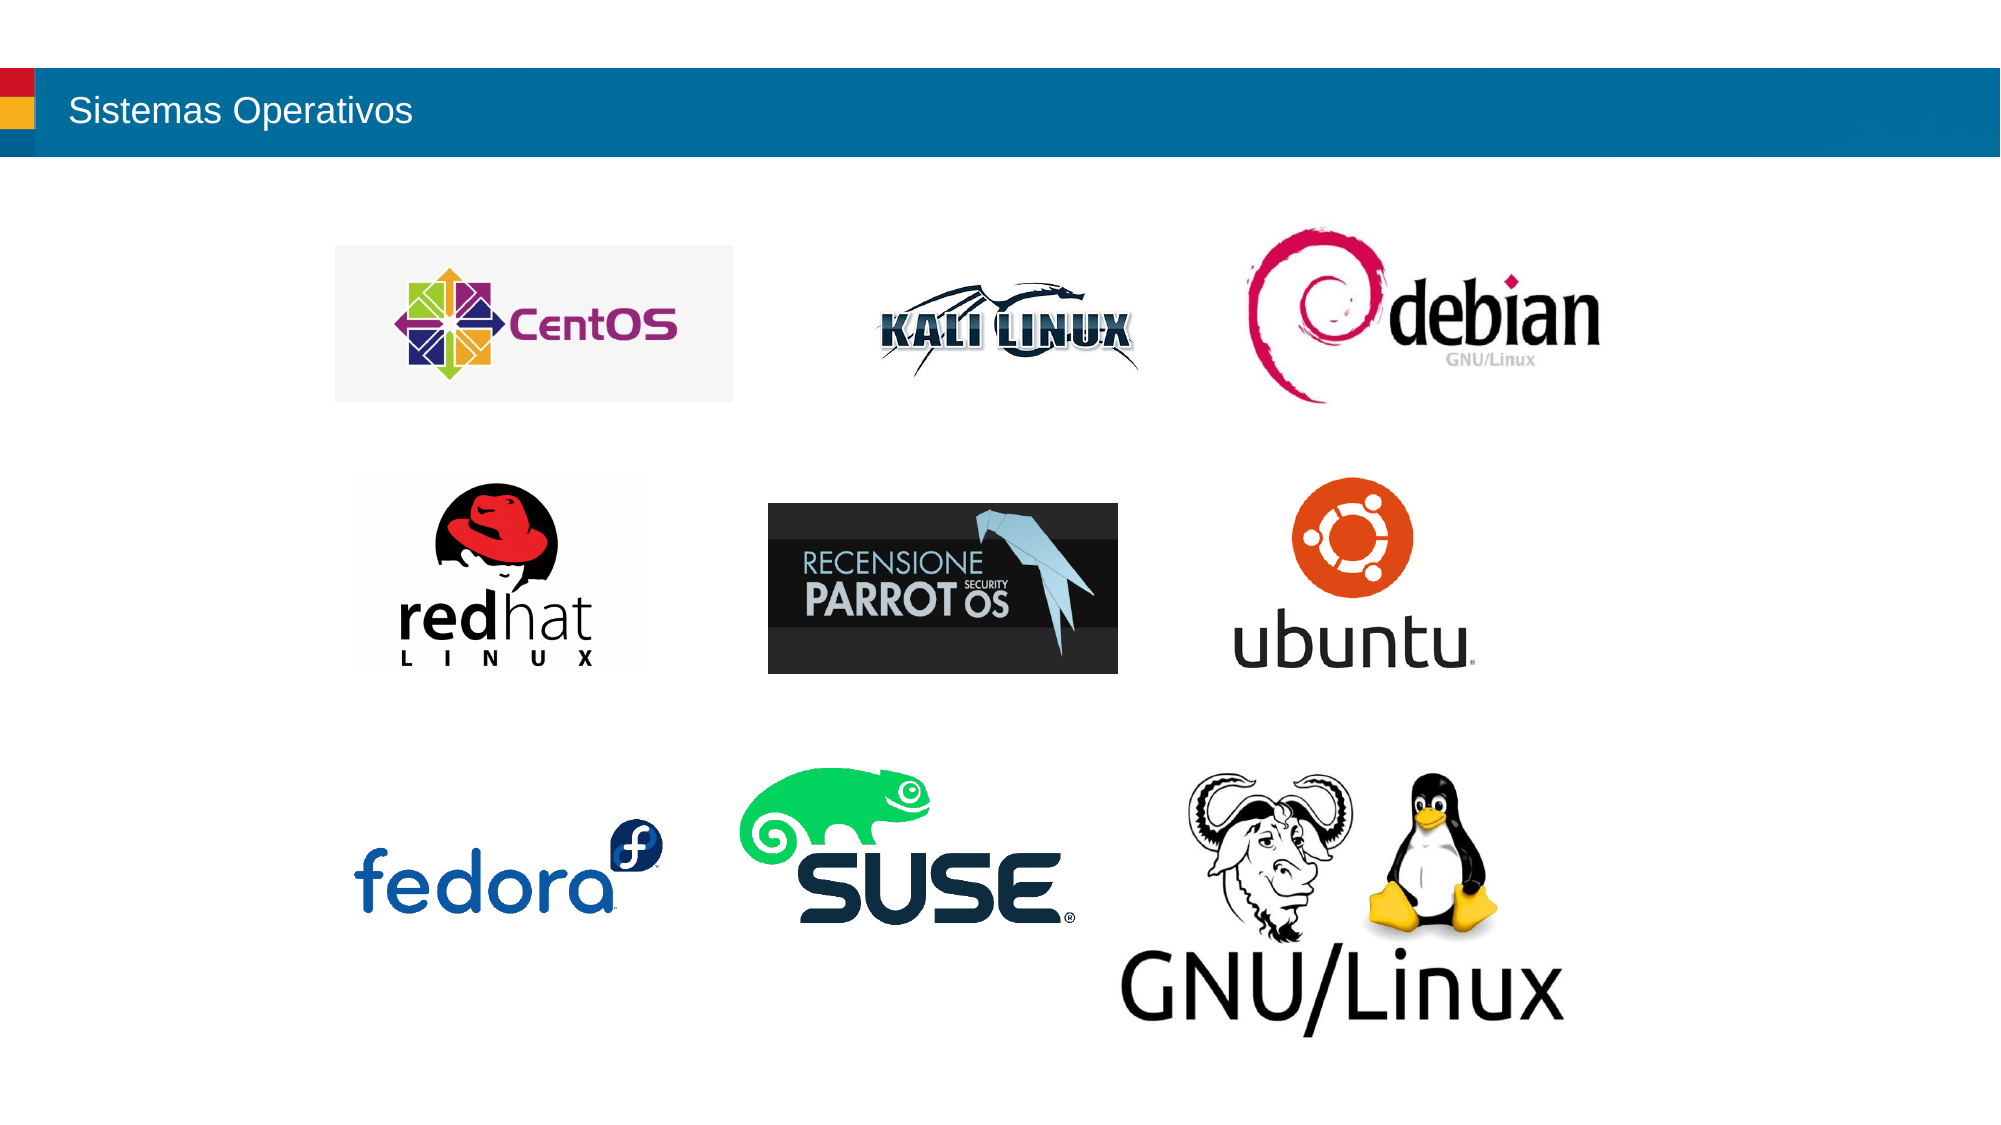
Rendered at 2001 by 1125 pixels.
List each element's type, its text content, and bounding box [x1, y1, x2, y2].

title Sistemas Operativos [53, 78, 1596, 145]
picture [1234, 477, 1475, 669]
picture [1117, 772, 1568, 1038]
picture [351, 816, 665, 916]
picture [0, 68, 35, 129]
picture [334, 245, 733, 402]
picture [1234, 219, 1621, 408]
picture [732, 766, 1082, 926]
picture [768, 503, 1118, 674]
picture [350, 477, 643, 672]
picture [836, 202, 1180, 445]
